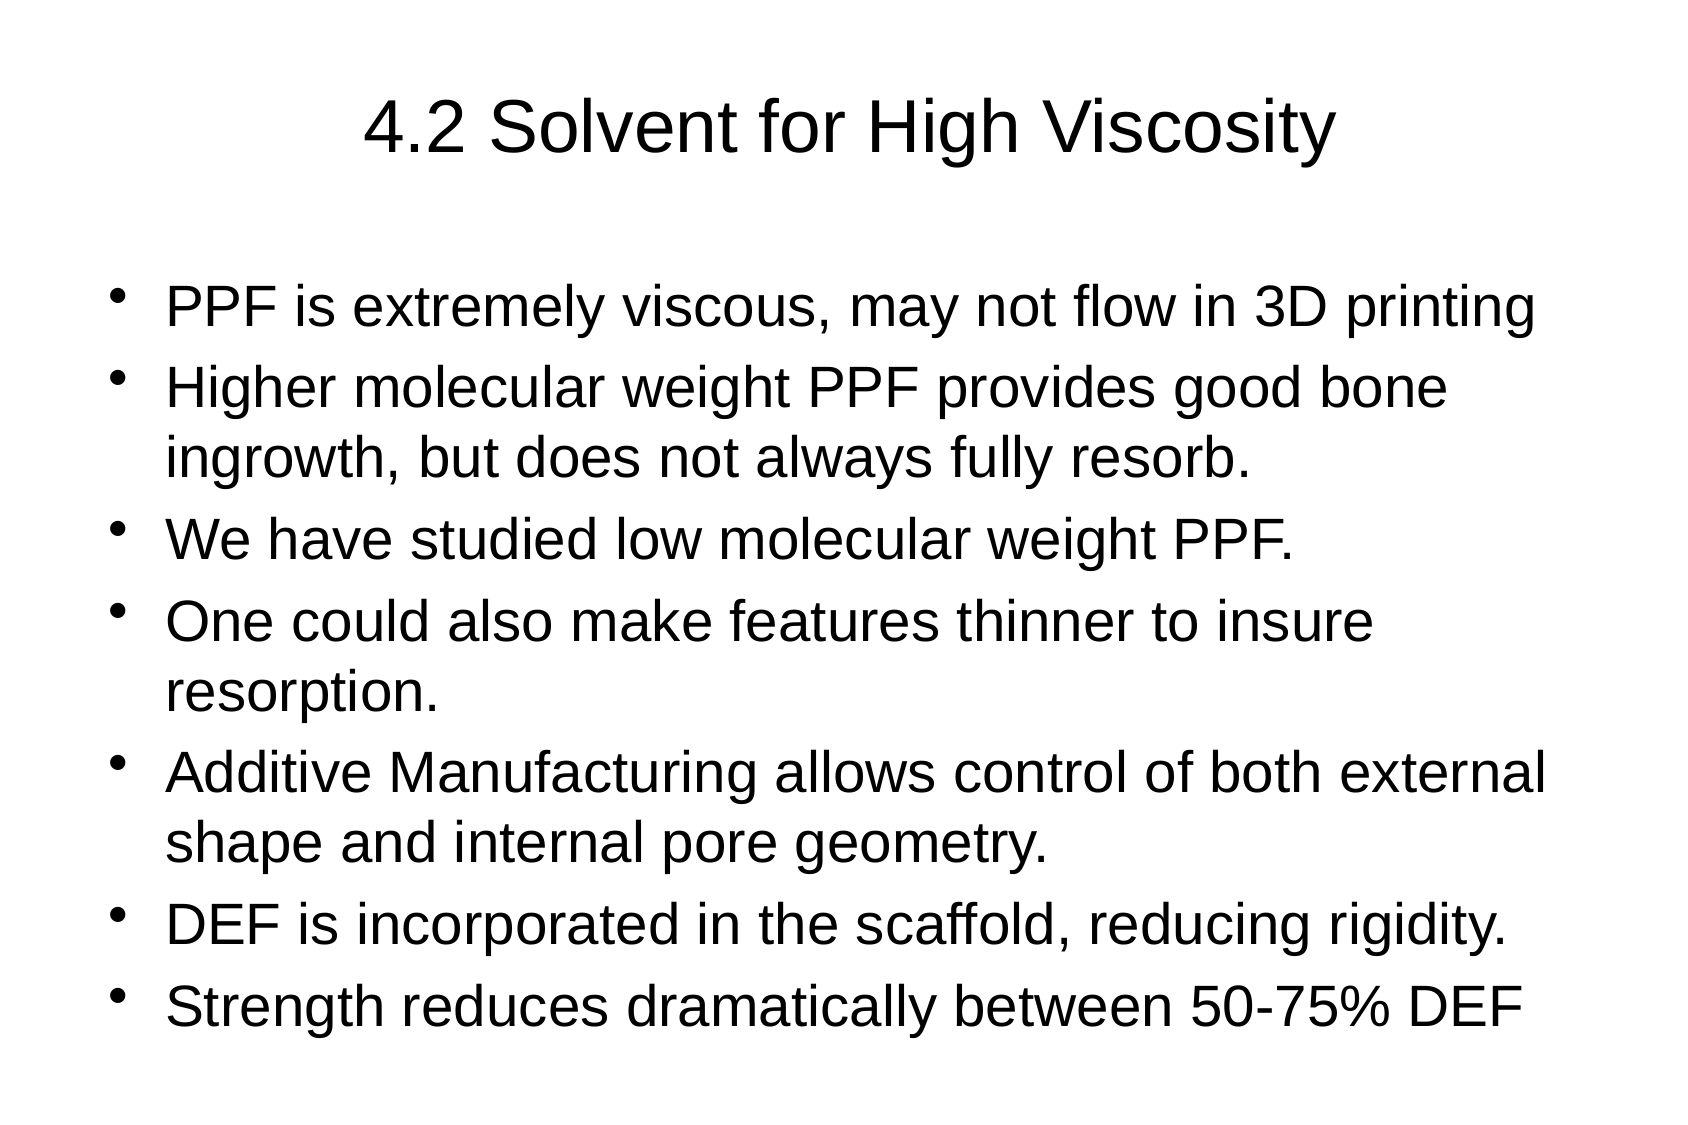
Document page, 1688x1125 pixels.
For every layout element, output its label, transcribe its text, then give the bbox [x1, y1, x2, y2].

text_box PPF is extremely viscous, may not flow in 3D printing Higher molecular weight PPF provides good bone ingrowth, but does not always fully resorb. We have studied low molecular weight PPF. One could also make features thinner to insure resorption. Additive Manufacturing allows control of both external shape and internal pore geometry. DEF is incorporated in the scaffold, reducing rigidity. Strength reduces dramatically between 50-75% DEF [93, 260, 1594, 973]
text_box 4.2 Solvent for High Viscosity [72, 37, 1628, 225]
